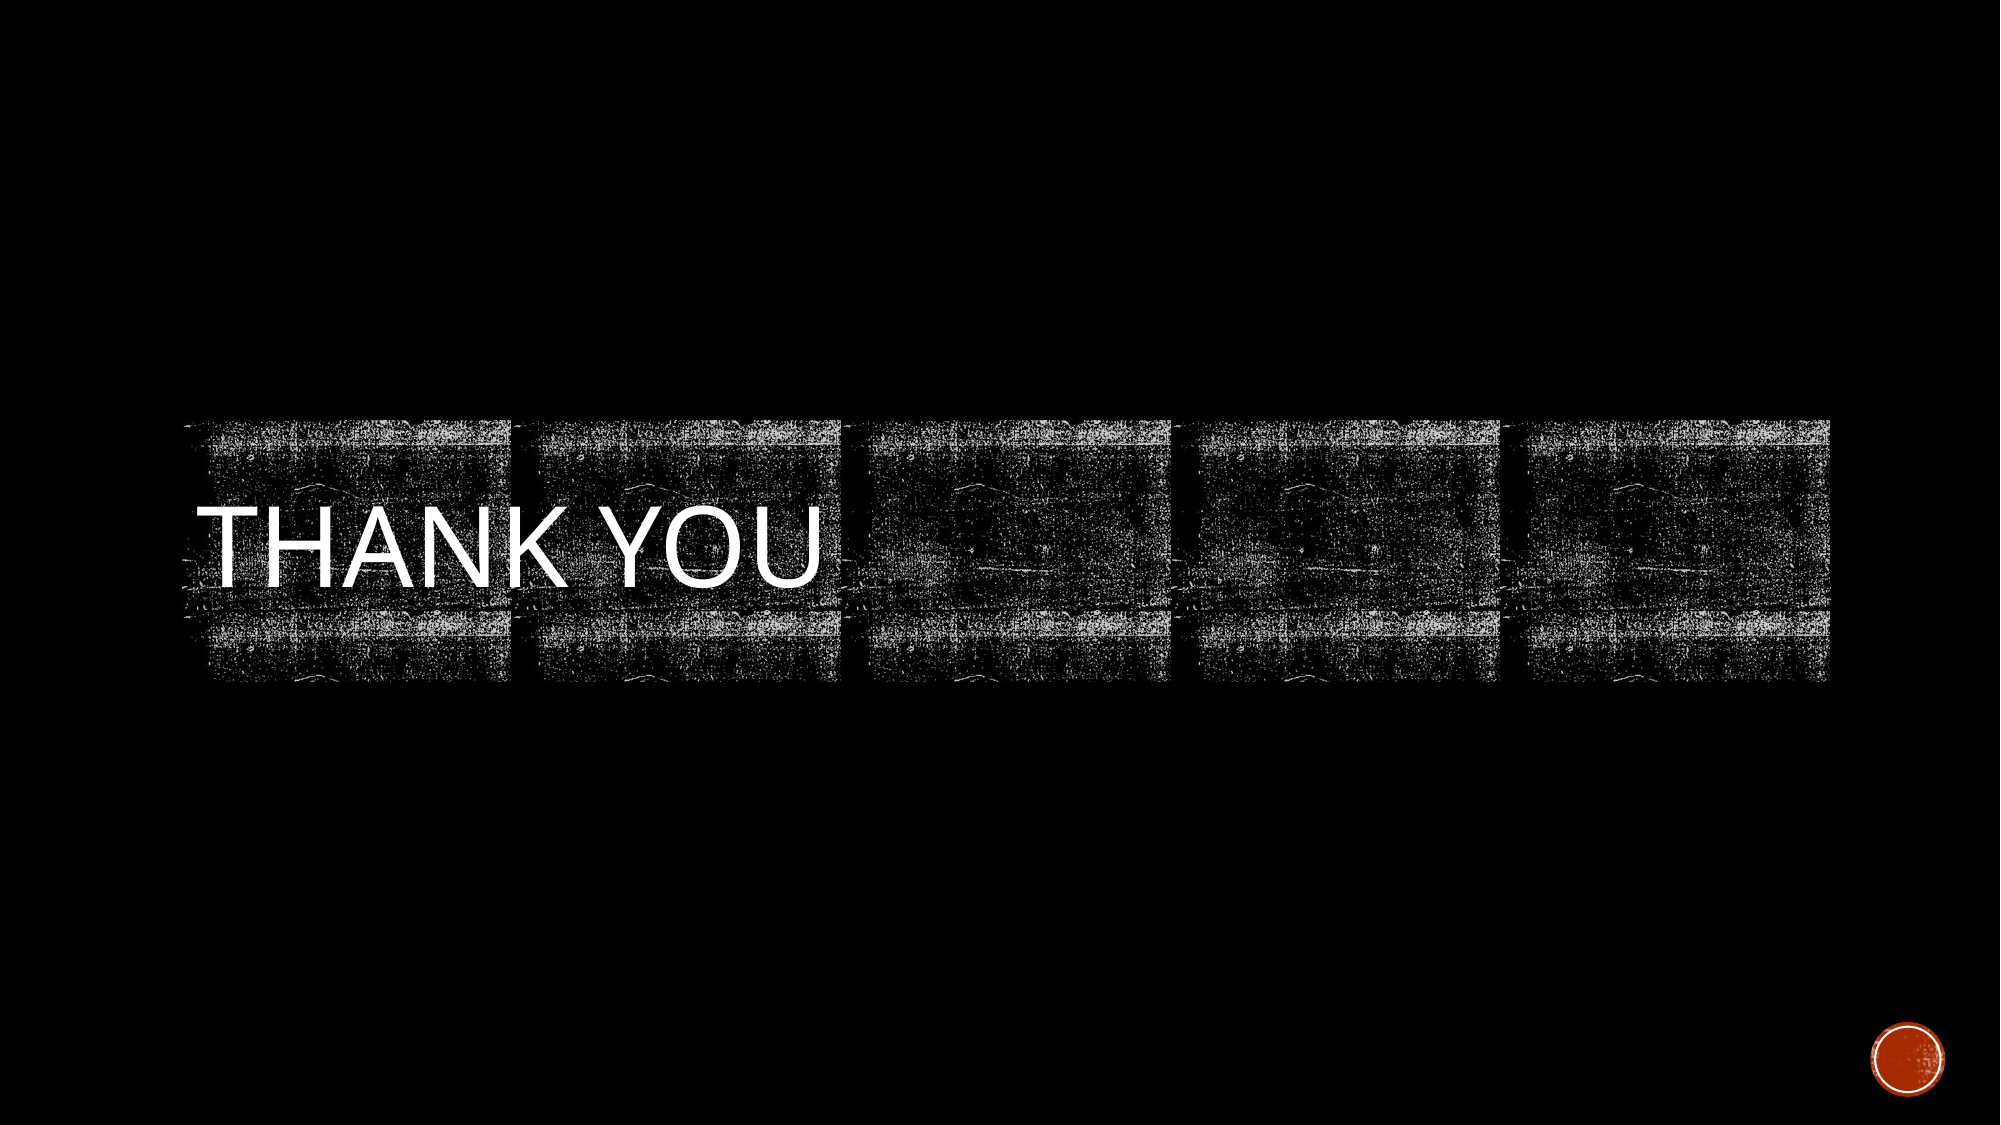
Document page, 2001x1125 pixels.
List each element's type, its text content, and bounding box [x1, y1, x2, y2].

title Thank You [181, 419, 1832, 684]
